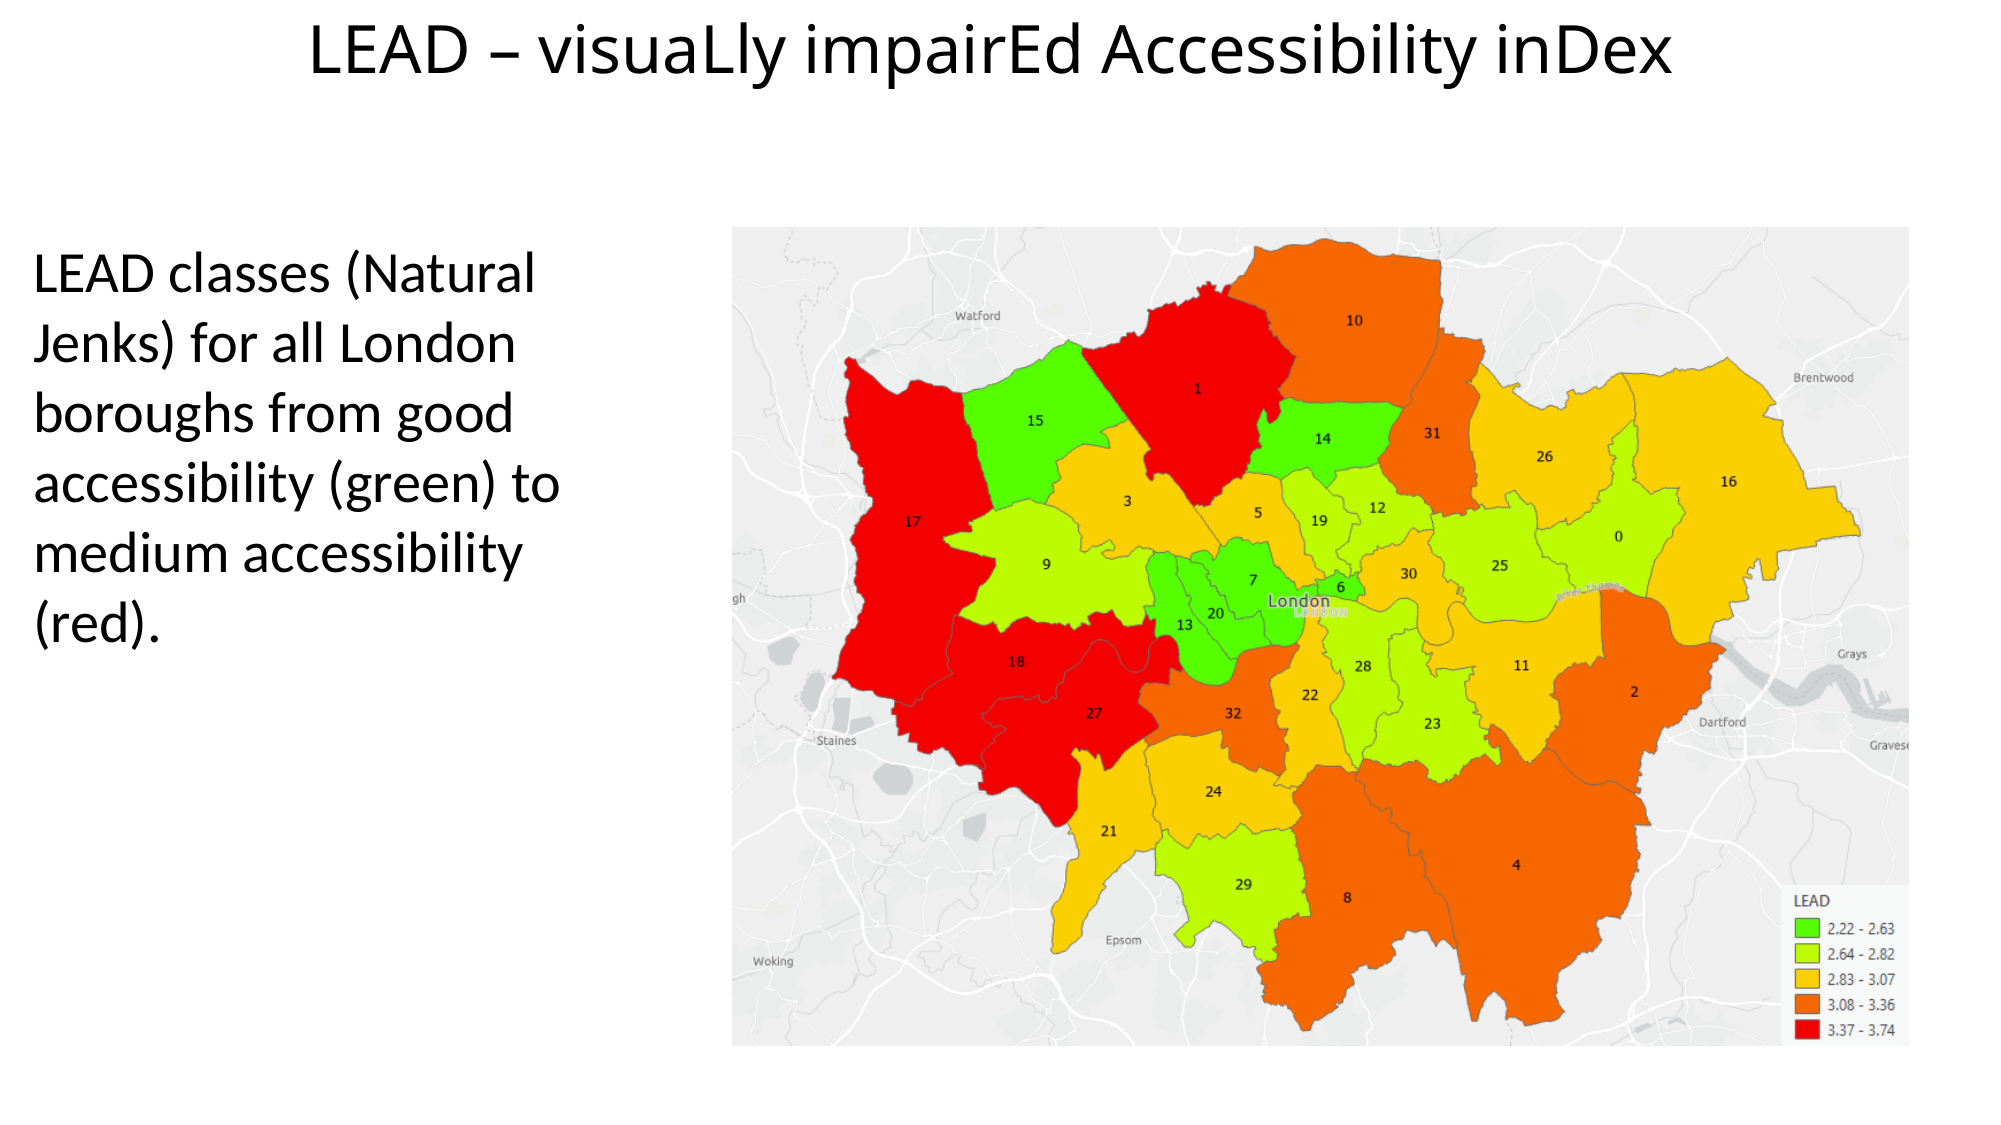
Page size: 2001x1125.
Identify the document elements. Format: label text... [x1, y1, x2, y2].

title LEAD – visuaLly impairEd Accessibility inDex [249, 0, 1750, 105]
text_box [732, 227, 1910, 1046]
text_box LEAD classes (Natural Jenks) for all London boroughs from good accessibility (green) to medium accessibility (red). [18, 227, 681, 662]
